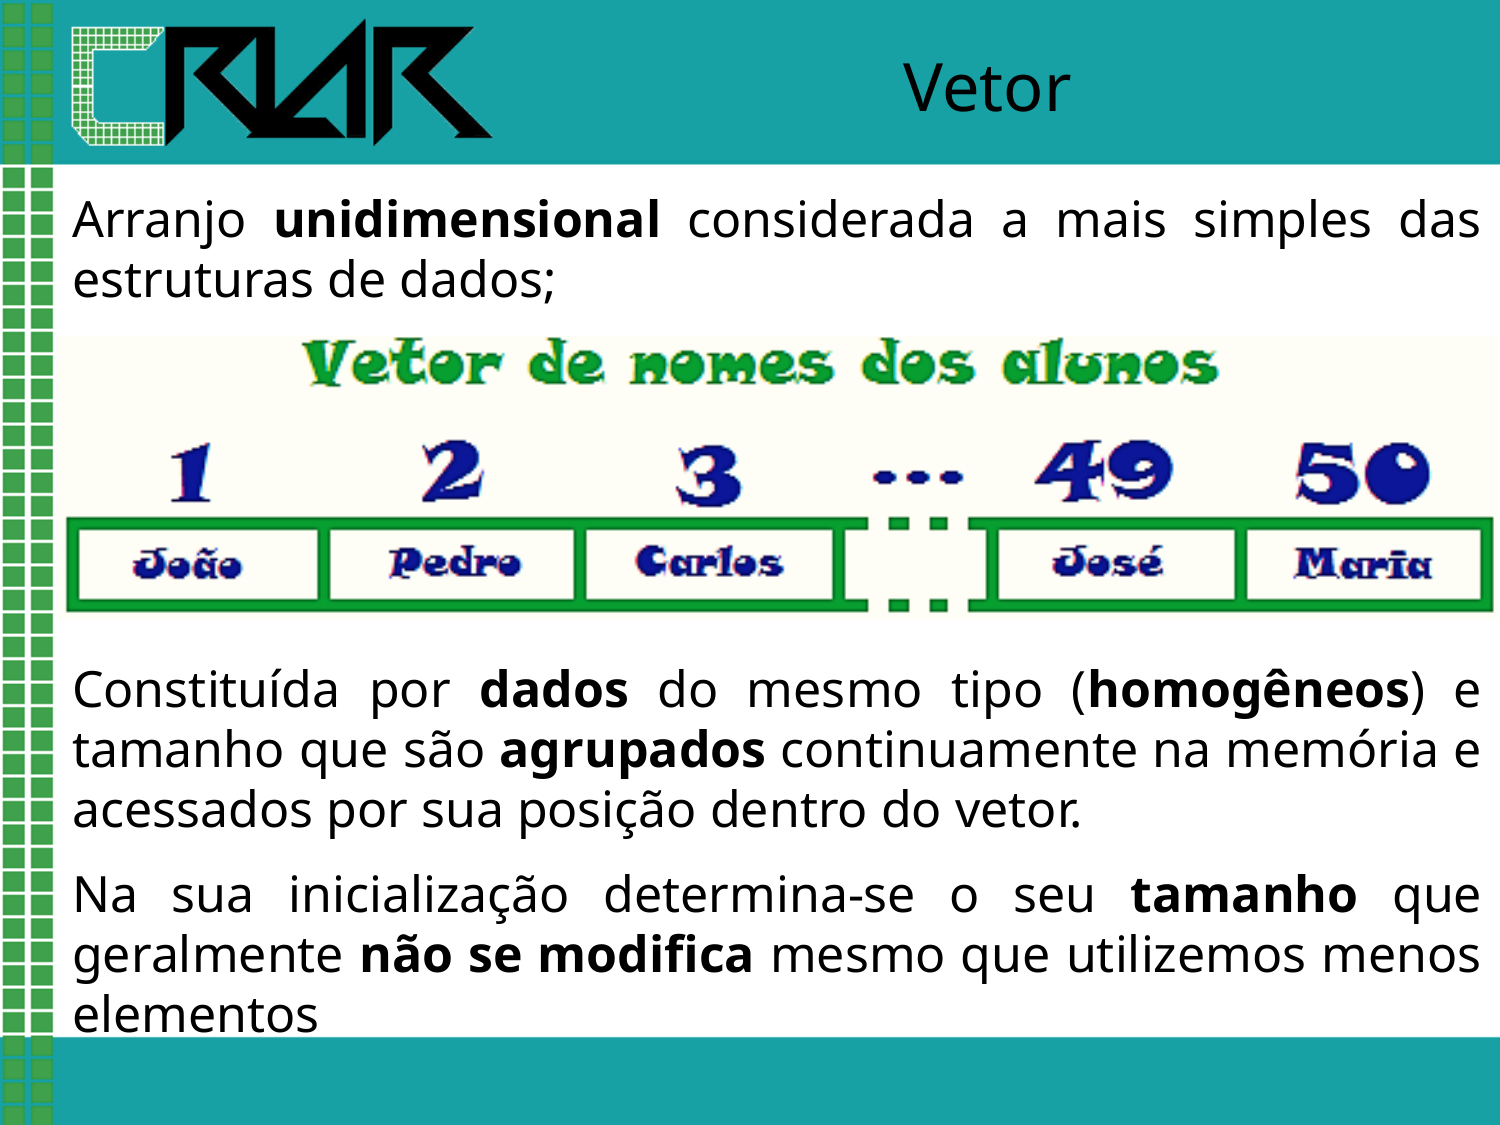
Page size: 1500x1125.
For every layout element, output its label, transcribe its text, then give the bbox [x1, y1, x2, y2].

picture [0, 0, 1500, 1125]
text_box Vetor [478, 31, 1497, 138]
text_box Arranjo unidimensional considerada a mais simples das estruturas de dados; Constituída por dados do mesmo tipo (homogêneos) e tamanho que são agrupados continuamente na memória e acessados por sua posição dentro do vetor. Na sua inicialização determina-se o seu tamanho que geralmente não se modifica mesmo que utilizemos menos elementos [57, 627, 1497, 1050]
text_box Arranjo unidimensional considerada a mais simples das estruturas de dados; Constituída por dados do mesmo tipo (homogêneos) e tamanho que são agrupados continuamente na memória e acessados por sua posição dentro do vetor. Na sua inicialização determina-se o seu tamanho que geralmente não se modifica mesmo que utilizemos menos elementos [57, 180, 1497, 334]
